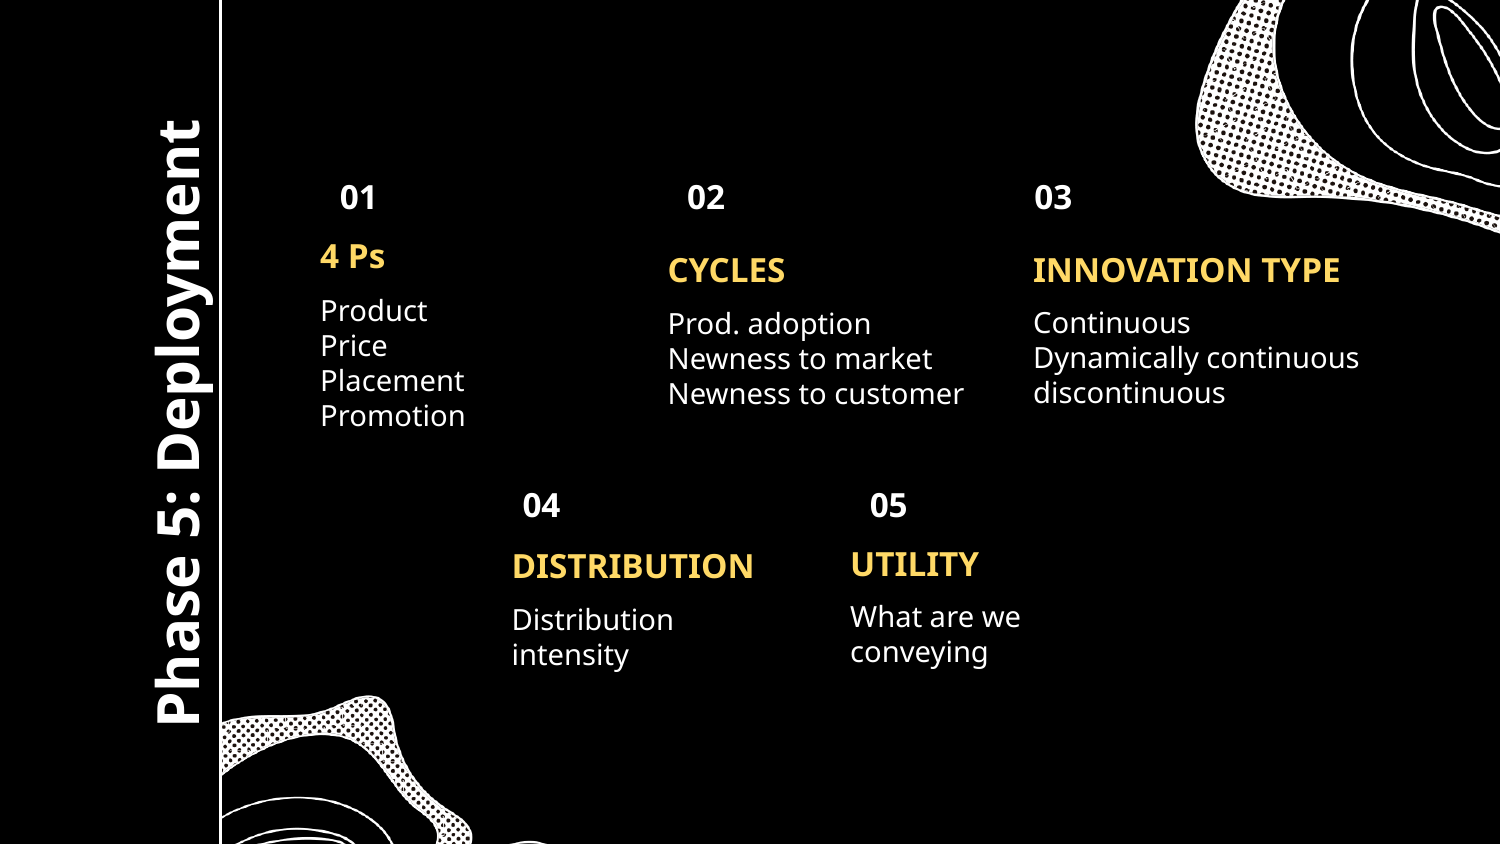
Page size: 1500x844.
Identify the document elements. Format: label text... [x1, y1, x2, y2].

subtitle Product Price Placement Promotion [305, 277, 617, 390]
title 03 [999, 161, 1107, 222]
subtitle What are we conveying [835, 583, 1147, 696]
subtitle Distribution intensity [496, 586, 808, 699]
title 02 [652, 161, 760, 222]
subtitle Continuous Dynamically continuous discontinuous [1018, 289, 1384, 402]
title DISTRIBUTION [496, 529, 844, 581]
title 01 [305, 161, 413, 222]
title CYCLES [652, 233, 964, 285]
text_box [0, 0, 221, 844]
title 04 [487, 469, 595, 530]
title UTILITY [844, 528, 1183, 579]
subtitle Prod. adoption Newness to market Newness to customer [652, 290, 1018, 403]
title 4 Ps [305, 220, 653, 272]
title 05 [835, 469, 943, 530]
title INNOVATION TYPE [1018, 233, 1366, 285]
title Phase 5: Deployment [126, 91, 221, 757]
picture [221, 0, 1500, 844]
